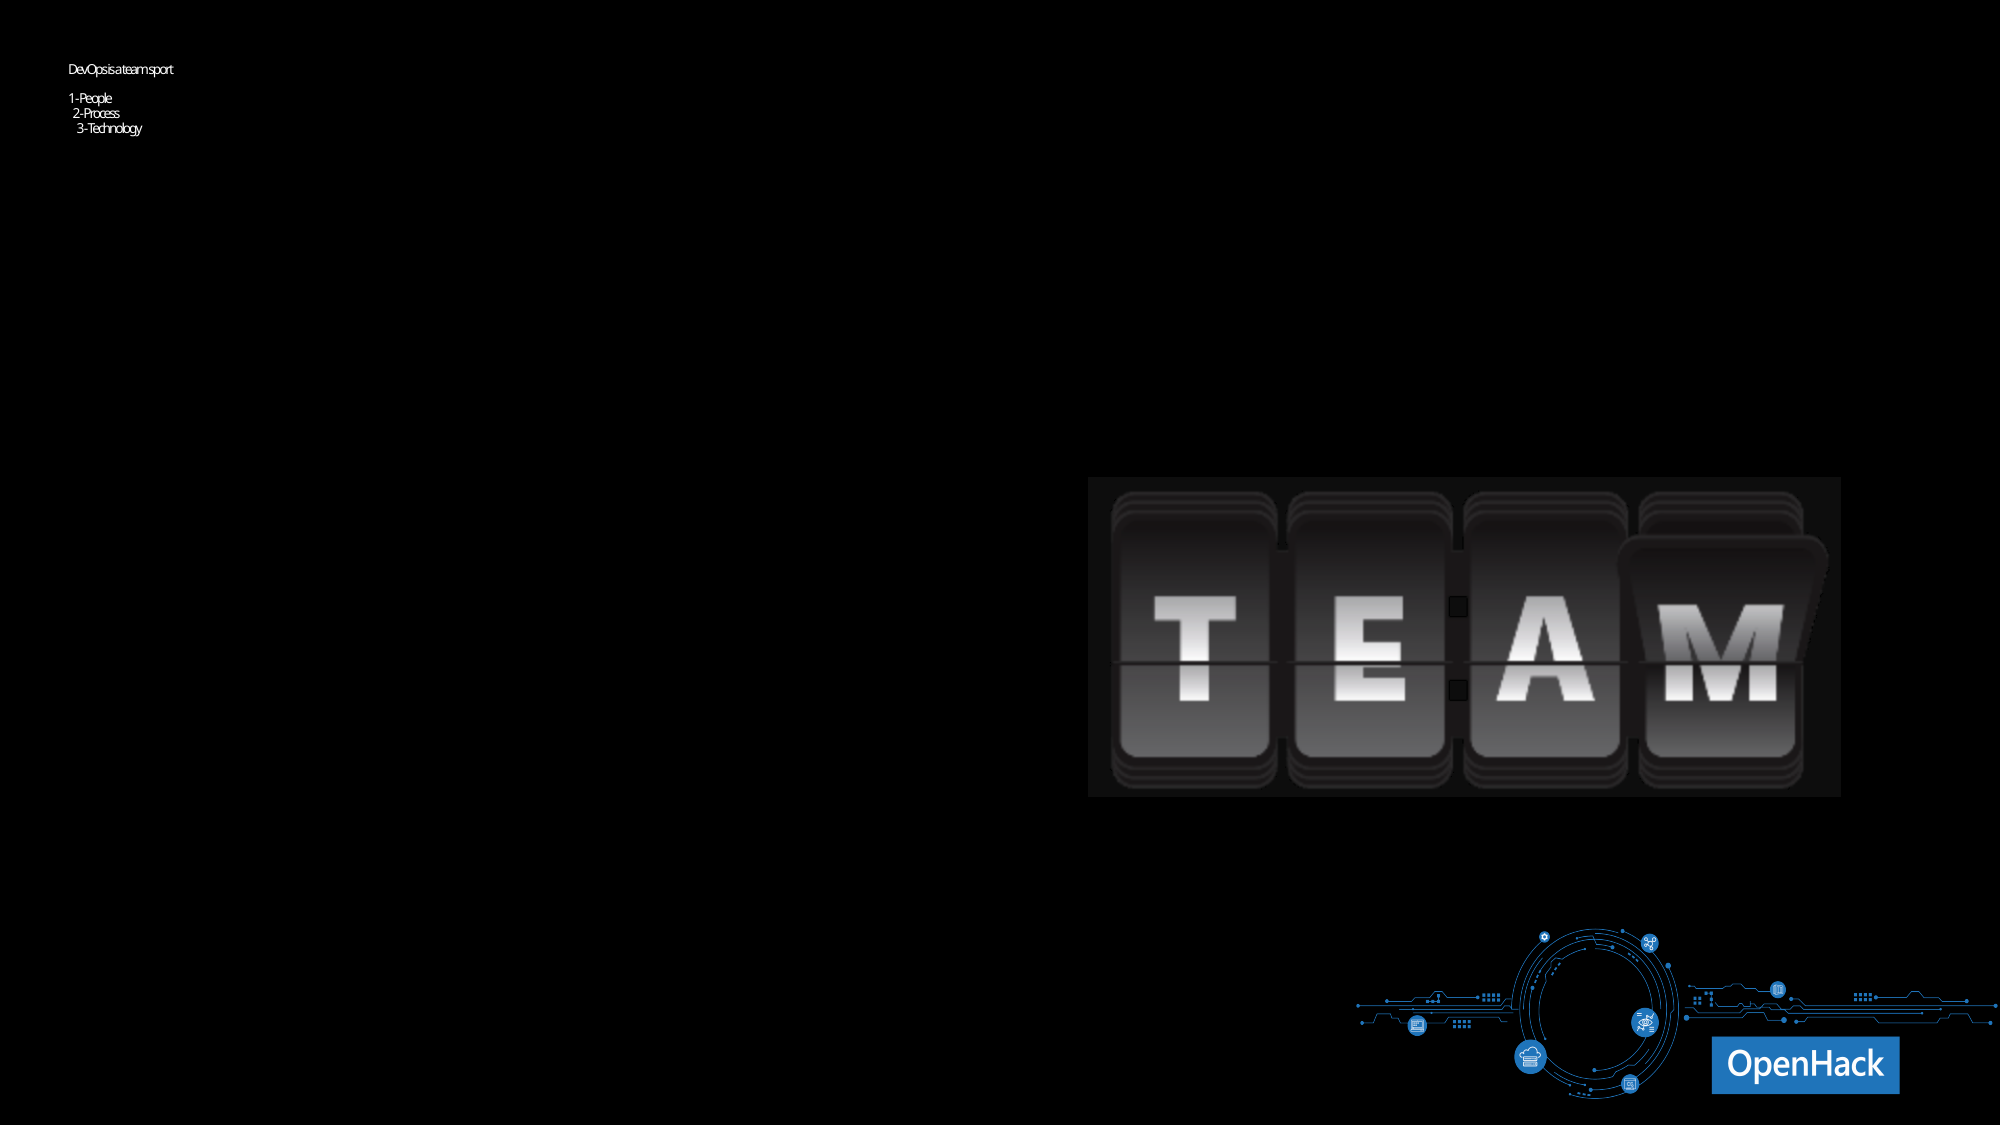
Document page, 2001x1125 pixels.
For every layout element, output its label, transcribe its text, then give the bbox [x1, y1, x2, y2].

picture [1356, 917, 2000, 1099]
title DevOps is a team sport 1 - People 2 - Process 3 - Technology [44, 47, 1957, 158]
picture [1087, 477, 1841, 797]
